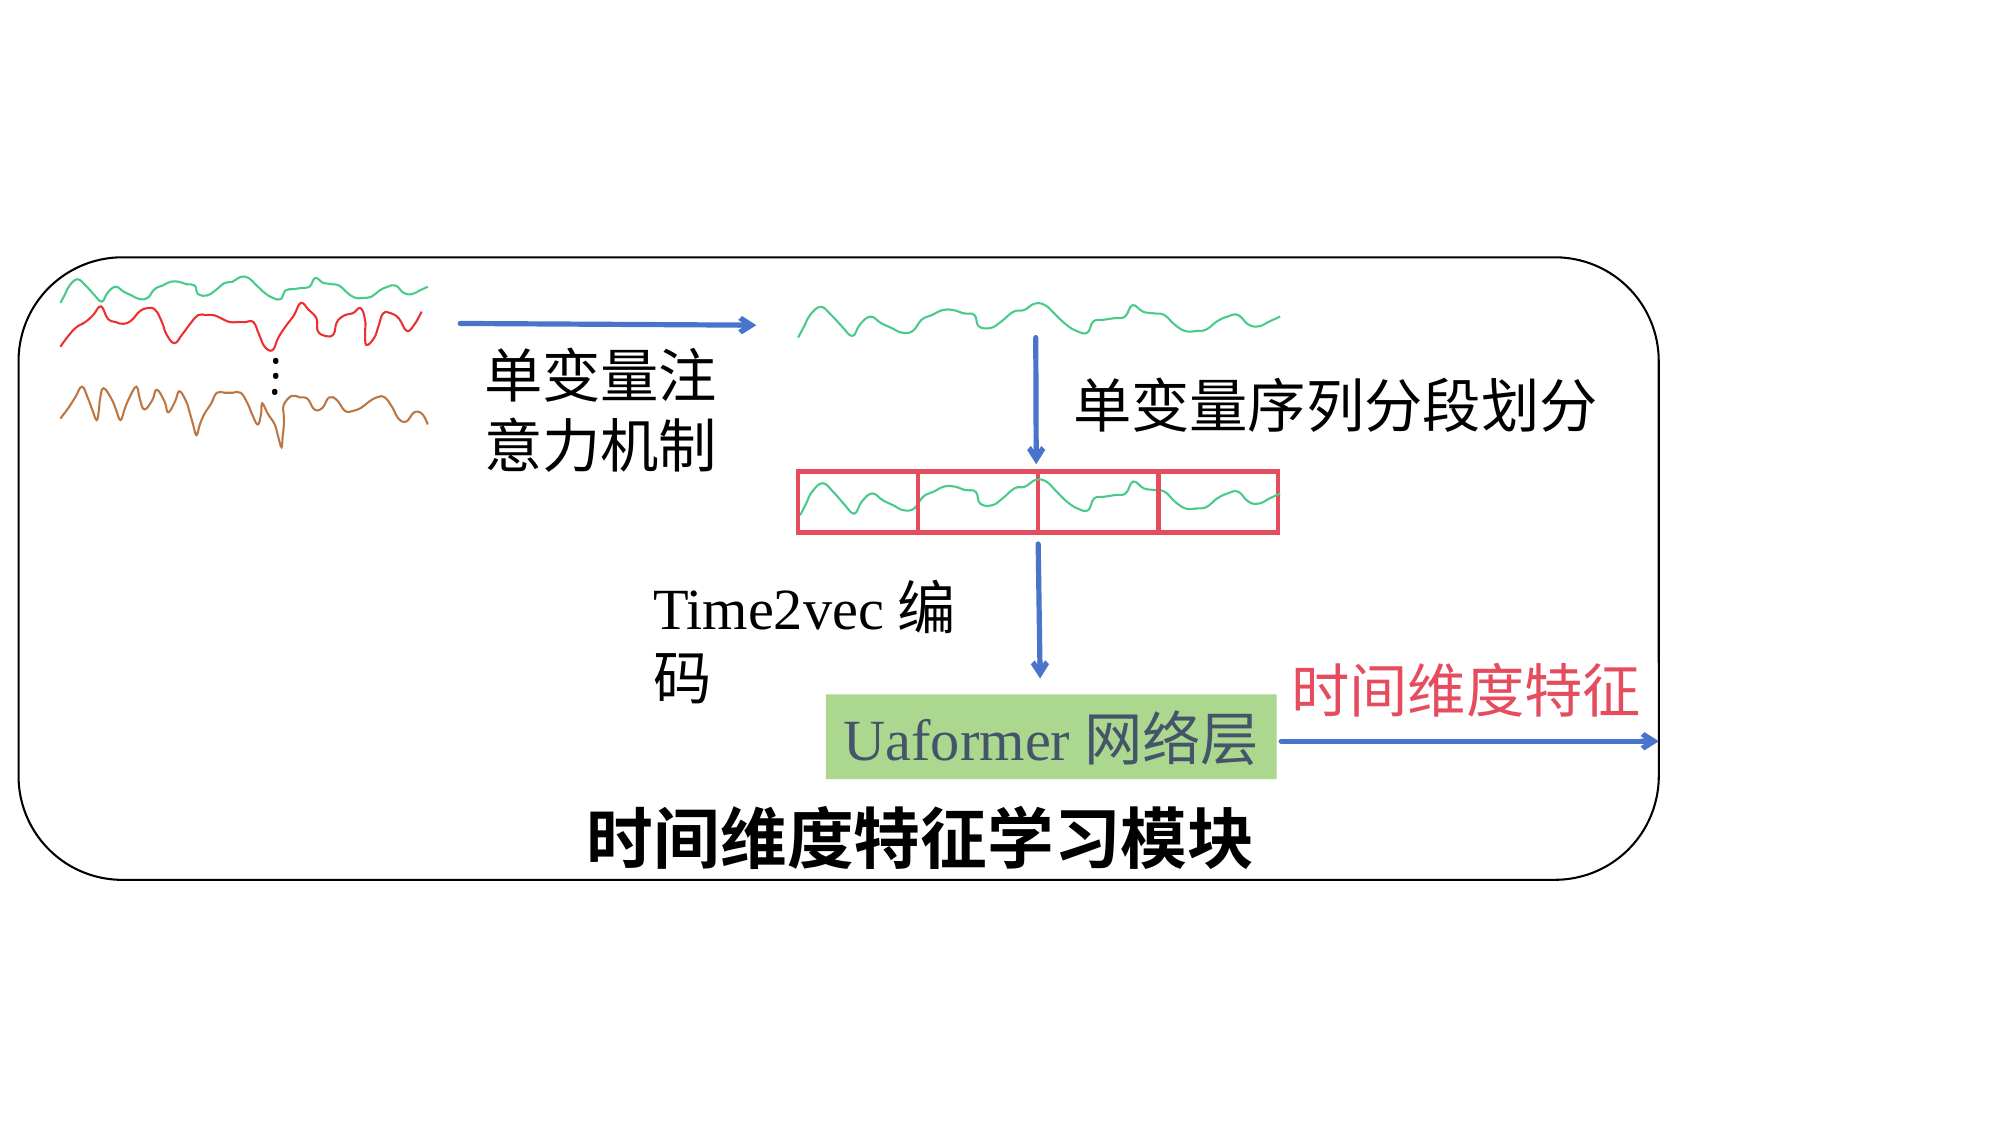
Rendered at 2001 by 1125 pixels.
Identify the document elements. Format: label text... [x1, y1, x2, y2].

text_box [275, 429, 285, 450]
text_box [59, 301, 423, 348]
text_box • [256, 353, 296, 399]
text_box [920, 478, 1156, 513]
text_box • [255, 368, 302, 429]
text_box Univariate [17, 256, 1660, 881]
text_box 单变量序列分段划分 [1058, 361, 1622, 434]
text_box [1037, 500, 1157, 533]
text_box [799, 482, 916, 516]
text_box Uaformer网络层 [825, 694, 1277, 780]
text_box [797, 471, 917, 533]
text_box • [256, 337, 296, 353]
text_box [919, 505, 1037, 533]
text_box [302, 395, 429, 425]
text_box [1161, 471, 1279, 498]
text_box 单变量注意力机制 [460, 331, 742, 487]
text_box 时间维度特征学习模块 [392, 789, 1449, 885]
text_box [1037, 543, 1041, 680]
text_box [920, 471, 1037, 504]
text_box 时间维度特征 [1276, 646, 1659, 732]
text_box [1037, 471, 1157, 502]
text_box [1161, 489, 1281, 511]
text_box [797, 302, 1281, 339]
text_box [1159, 496, 1279, 533]
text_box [459, 322, 757, 326]
text_box [59, 385, 255, 437]
text_box Time2vec编码 [638, 563, 1022, 636]
text_box [59, 275, 429, 304]
